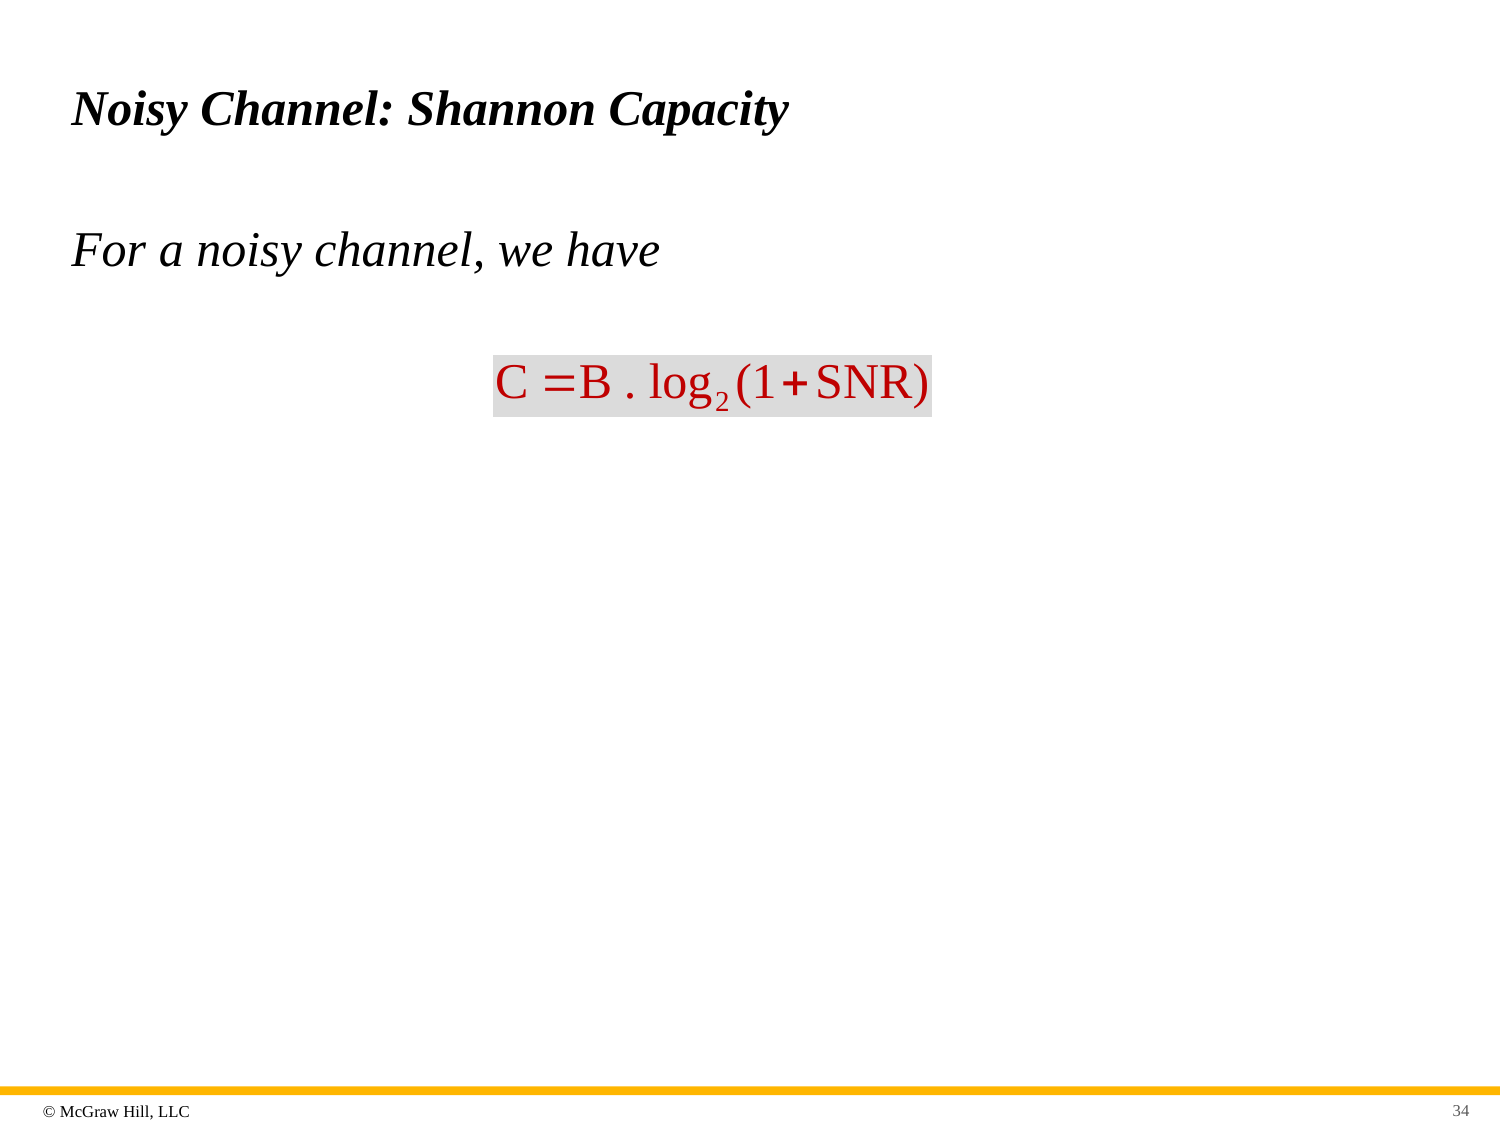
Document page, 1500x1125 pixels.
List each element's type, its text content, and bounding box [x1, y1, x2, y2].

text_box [492, 354, 933, 418]
slide_number 34 [1418, 1096, 1477, 1123]
title Noisy Channel: Shannon Capacity [56, 50, 1444, 162]
list For a noisy channel, we have [56, 209, 1444, 286]
